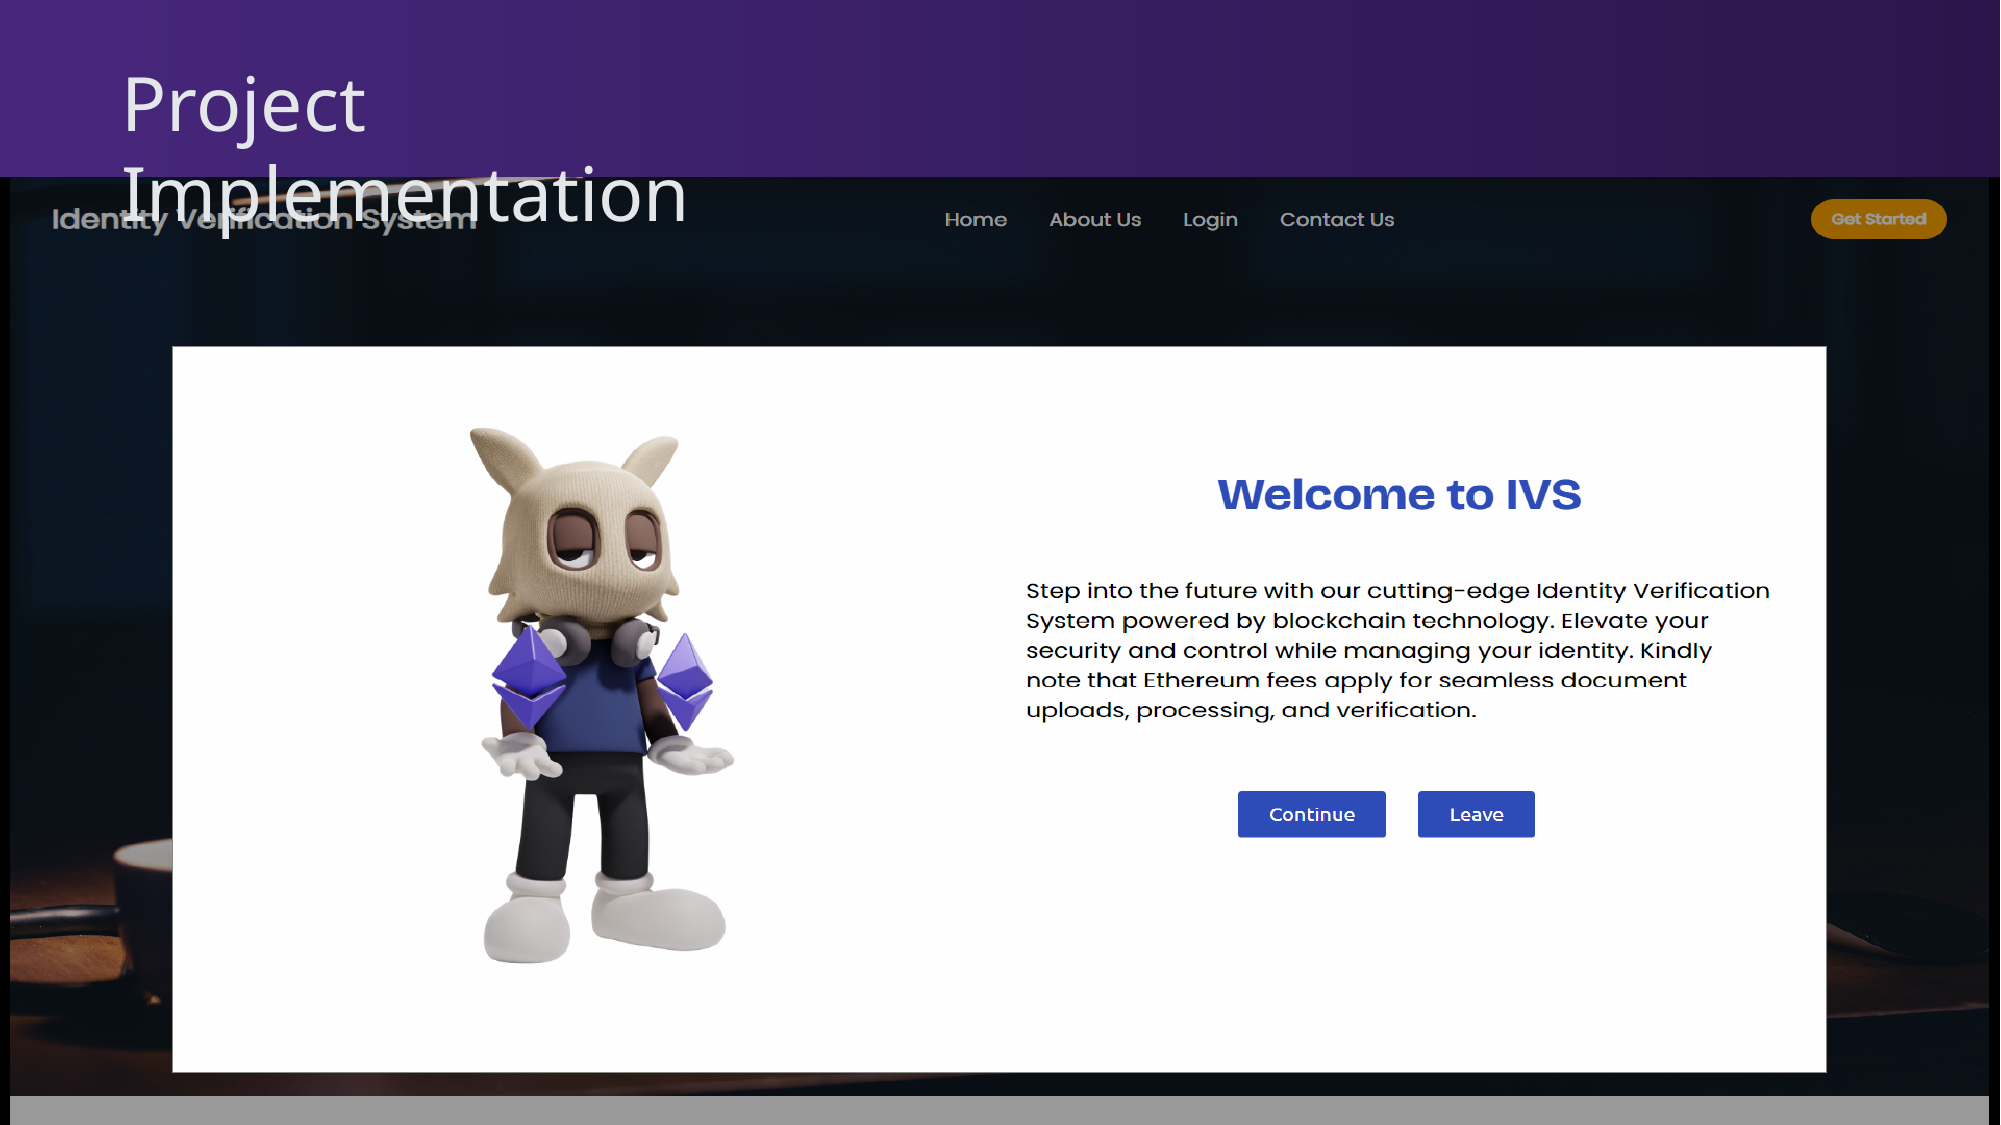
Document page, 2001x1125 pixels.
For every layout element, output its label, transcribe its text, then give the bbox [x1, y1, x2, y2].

text_box Project Implementation [106, 49, 917, 177]
picture [0, 177, 2000, 1125]
